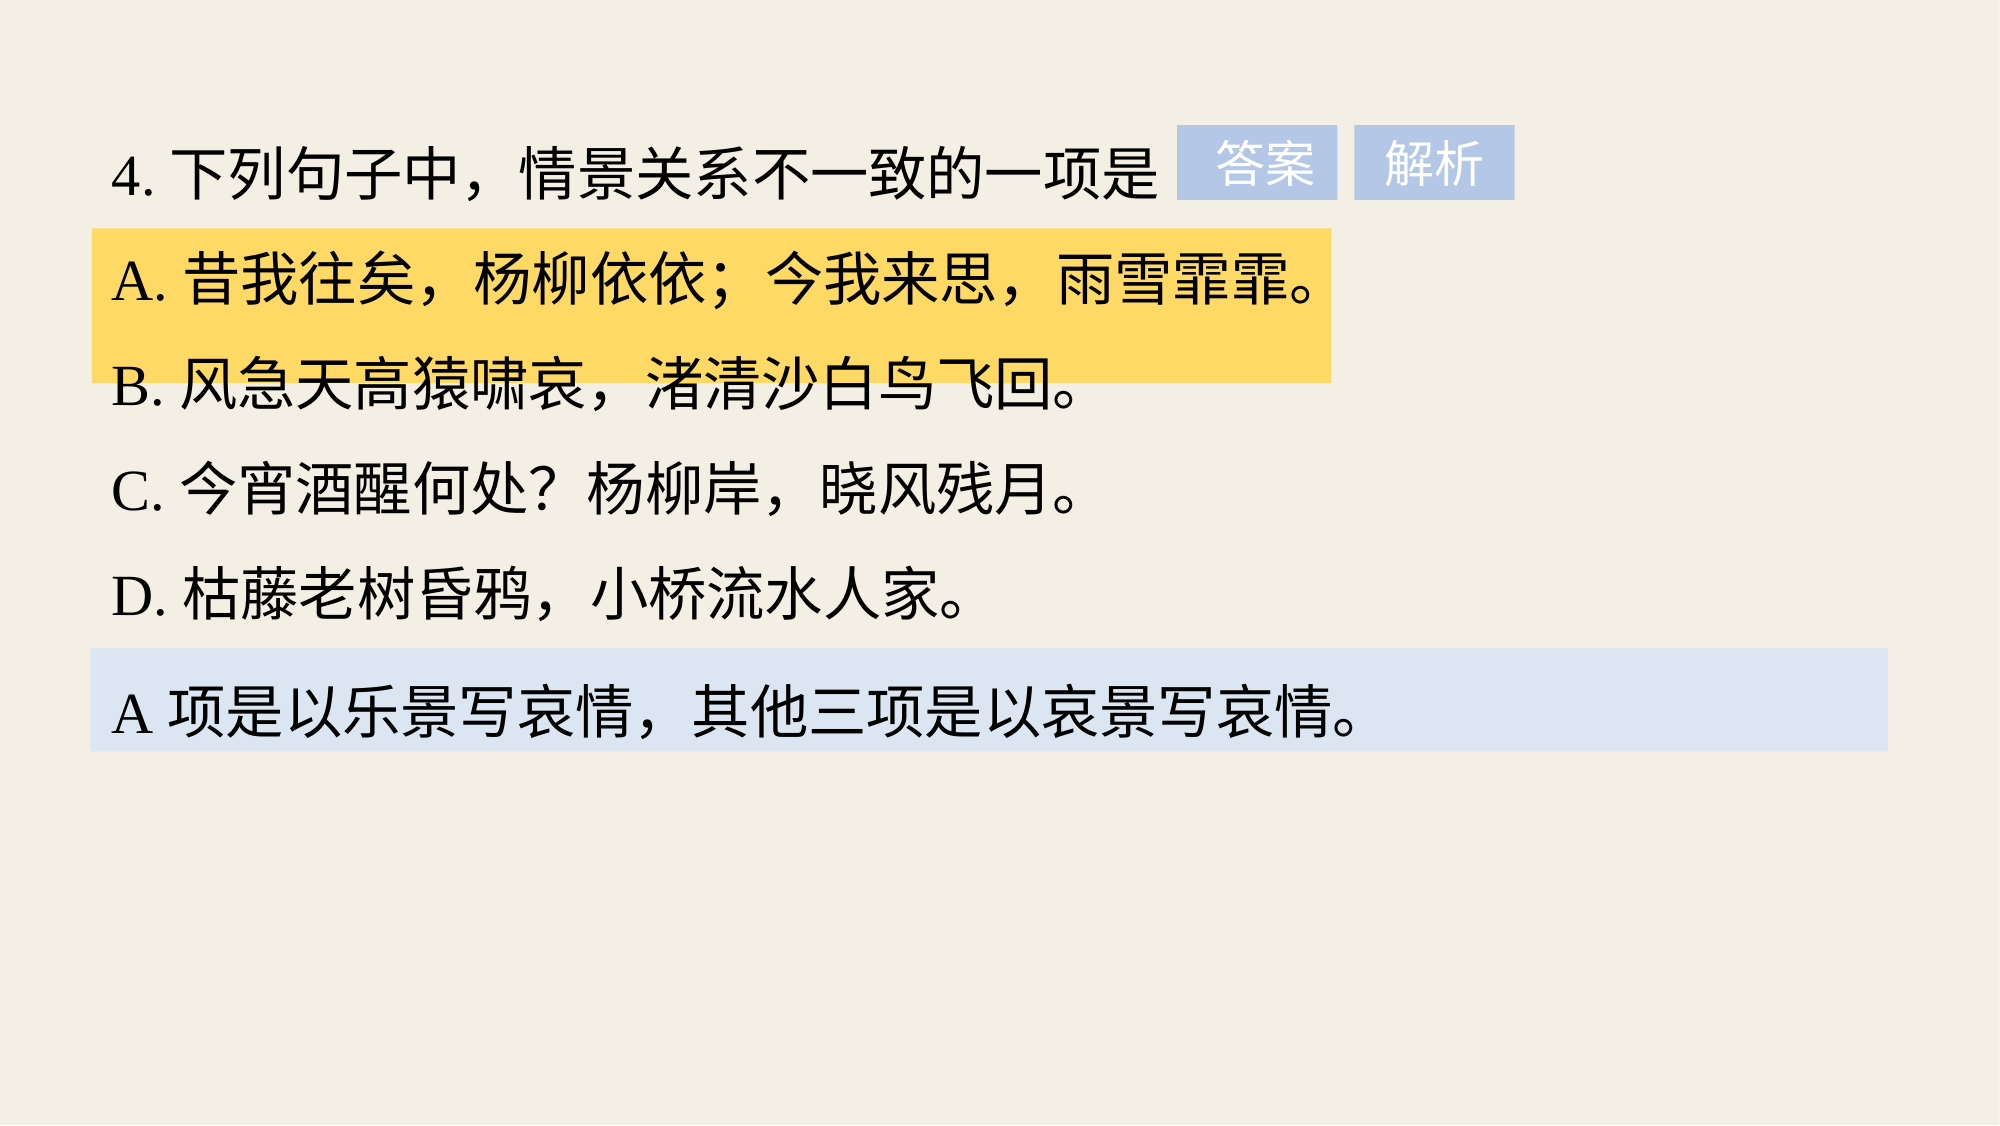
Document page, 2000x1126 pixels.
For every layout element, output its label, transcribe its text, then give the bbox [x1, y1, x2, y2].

text_box 4.下列句子中，情景关系不一致的一项是 A.昔我往矣，杨柳依依；今我来思，雨雪霏霏。 B.风急天高猿啸哀，渚清沙白鸟飞回。 C.今宵酒醒何处？杨柳岸，晓风残月。 D.枯藤老树昏鸦，小桥流水人家。 [91, 92, 1933, 637]
text_box 解析 [1354, 125, 1515, 200]
text_box 答案 [1177, 125, 1338, 200]
text_box A项是以乐景写哀情，其他三项是以哀景写哀情。 [91, 630, 1905, 755]
